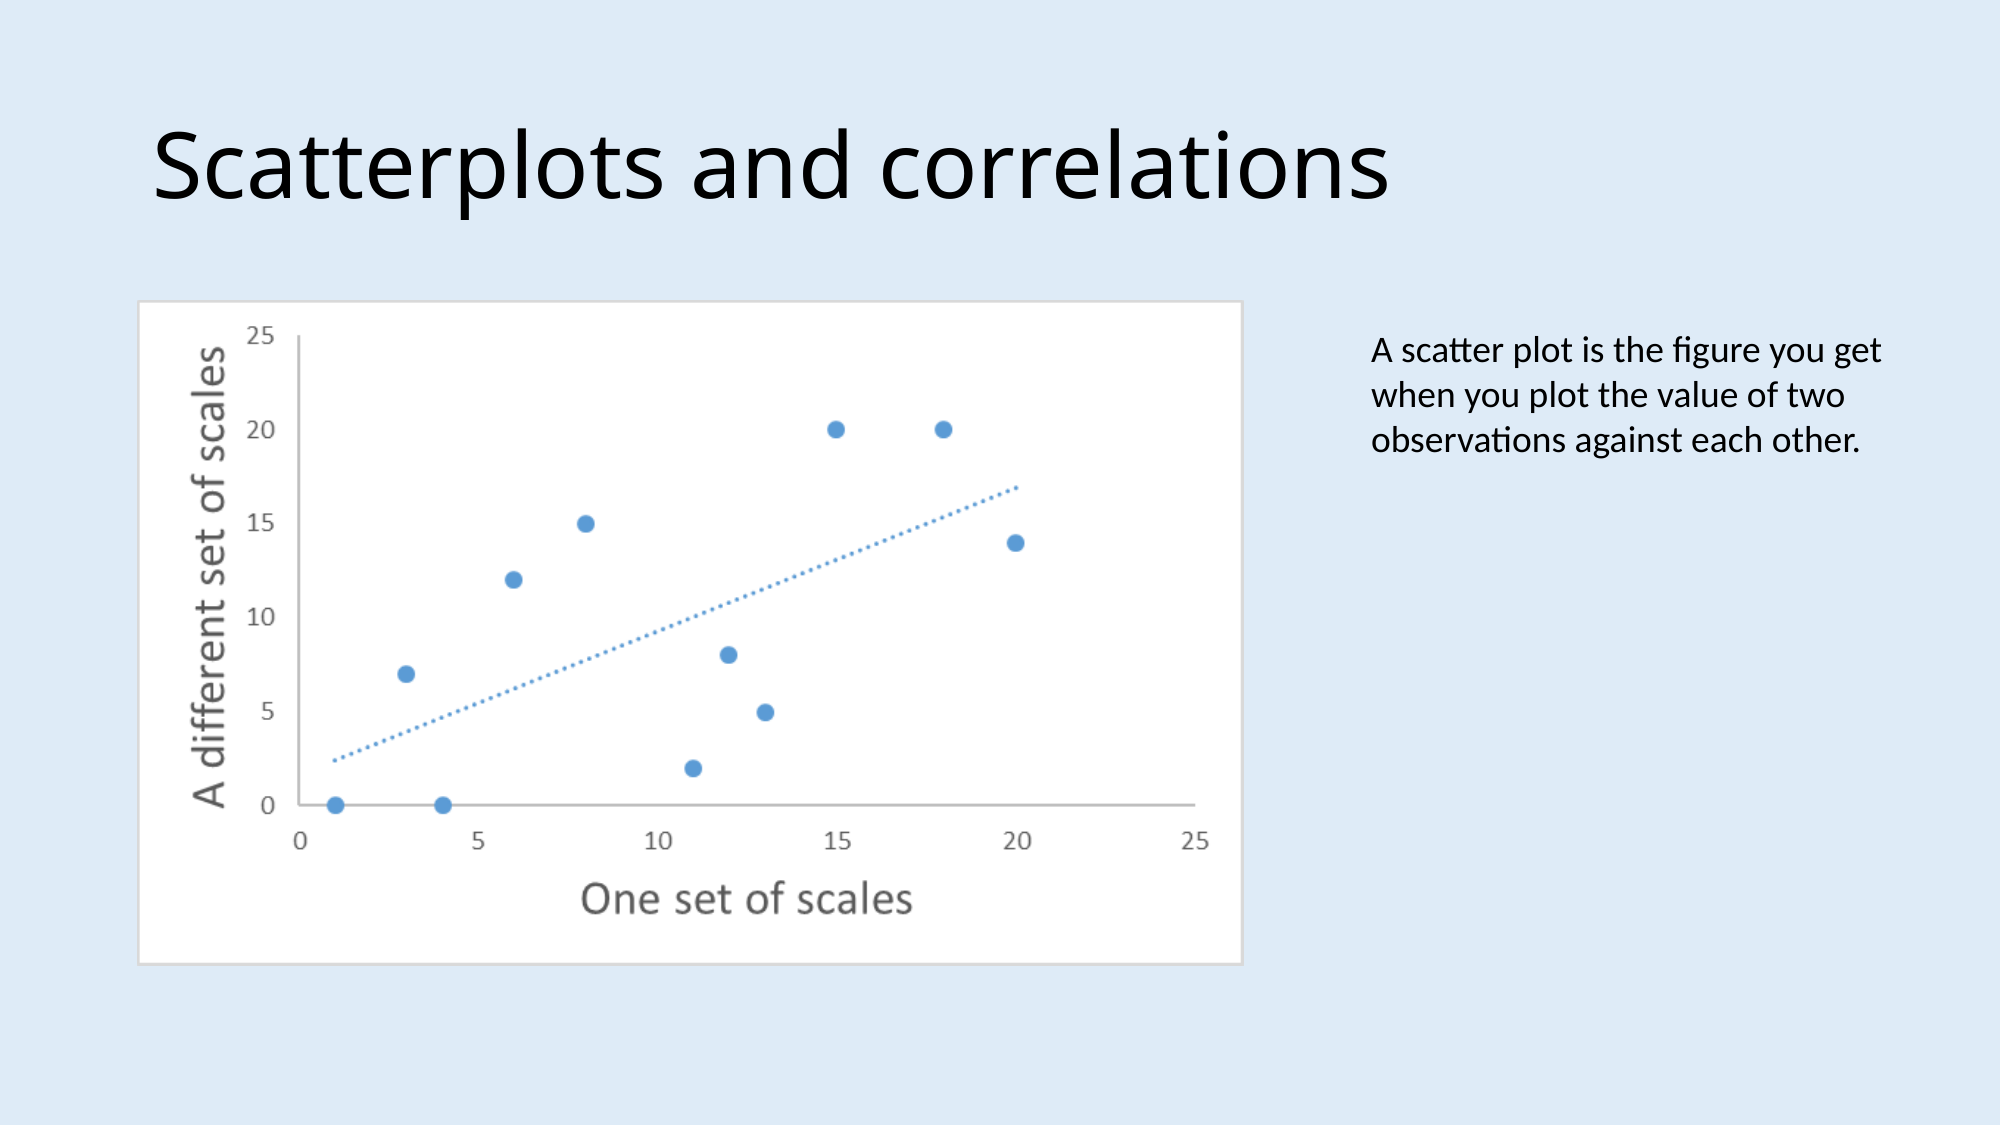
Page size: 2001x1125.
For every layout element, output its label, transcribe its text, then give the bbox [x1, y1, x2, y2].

text_box A scatter plot is the figure you get when you plot the value of two observations against each other. [1356, 317, 1949, 647]
picture [137, 300, 1244, 966]
title Scatterplots and correlations [137, 59, 1863, 278]
